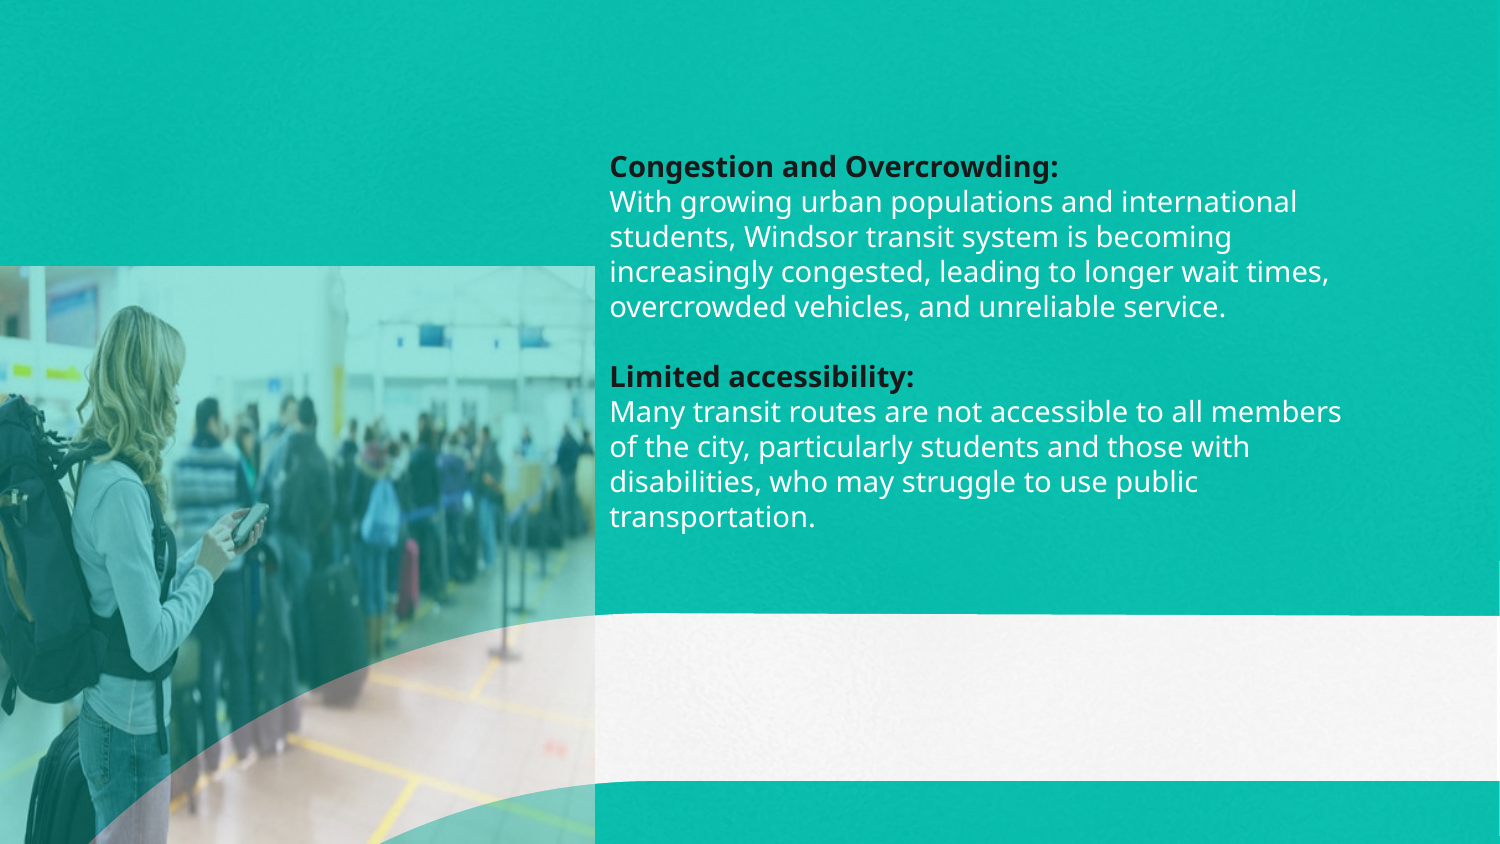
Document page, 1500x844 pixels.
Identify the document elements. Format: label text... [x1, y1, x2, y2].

text_box Congestion and Overcrowding: With growing urban populations and international students, Windsor transit system is becoming increasingly congested, leading to longer wait times, overcrowded vehicles, and unreliable service. Limited accessibility: Many transit routes are not accessible to all members of the city, particularly students and those with disabilities, who may struggle to use public transportation. [594, 115, 1358, 567]
picture [0, 266, 595, 844]
